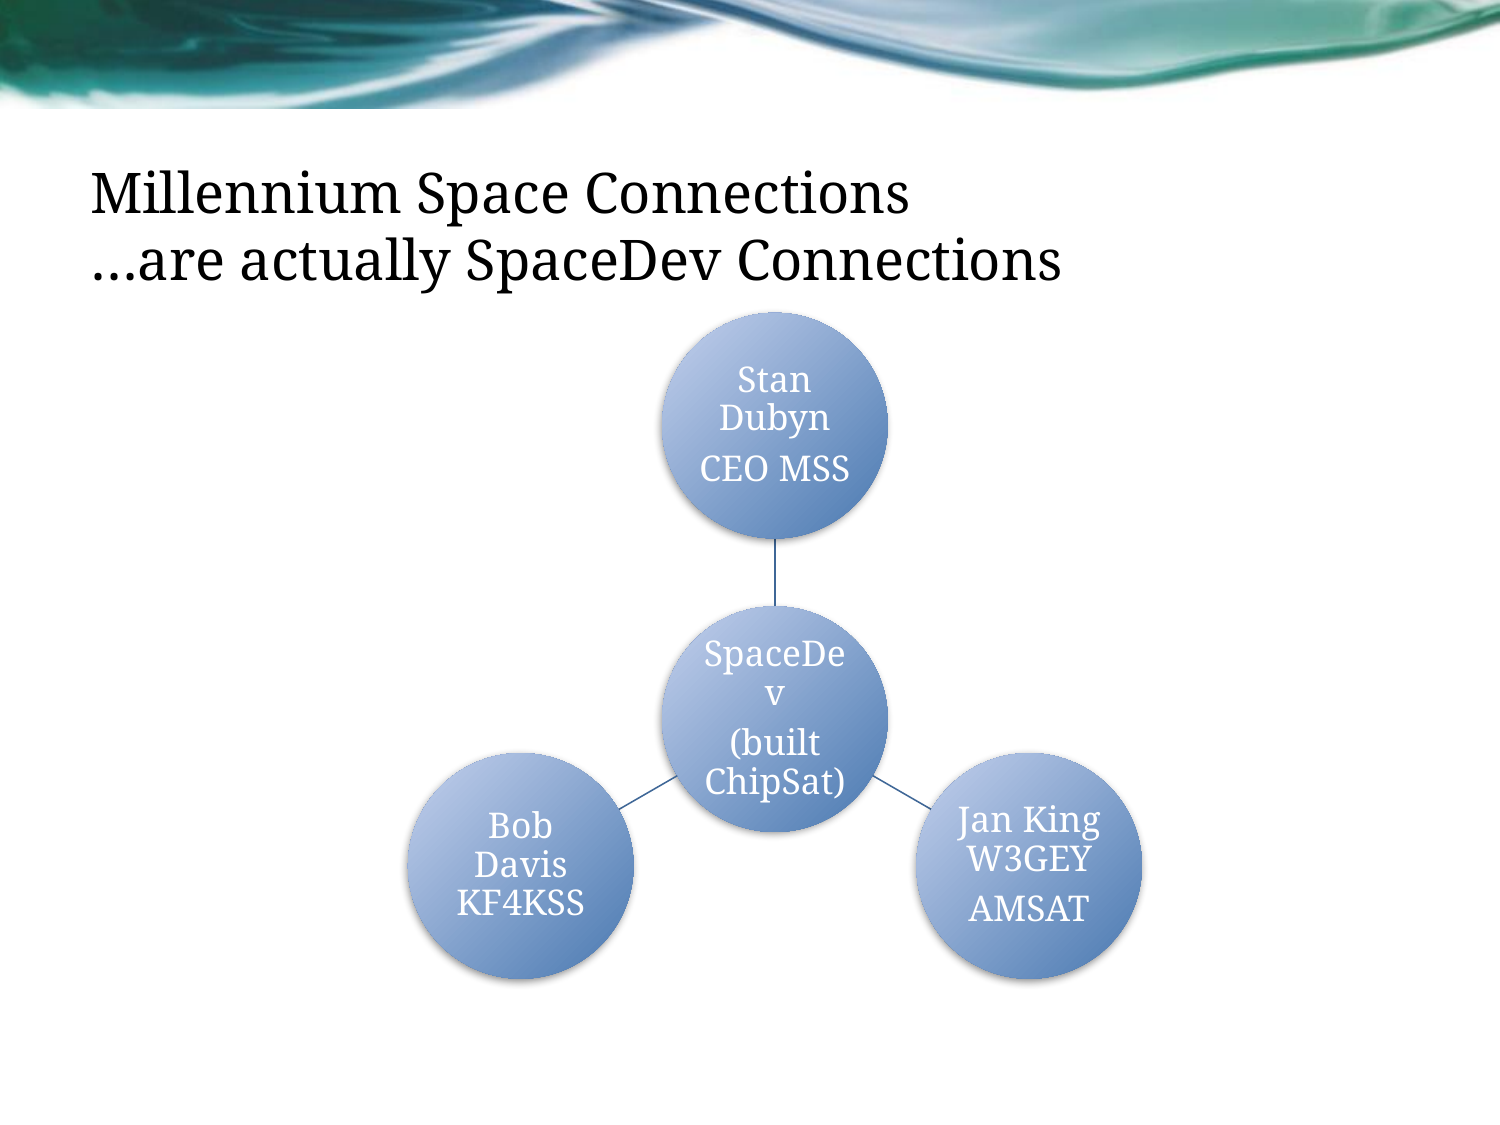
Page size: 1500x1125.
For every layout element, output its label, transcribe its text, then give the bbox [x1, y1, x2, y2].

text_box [274, 312, 1276, 980]
title Millennium Space Connections …are actually SpaceDev Connections [75, 149, 1425, 300]
picture [0, 0, 1500, 109]
